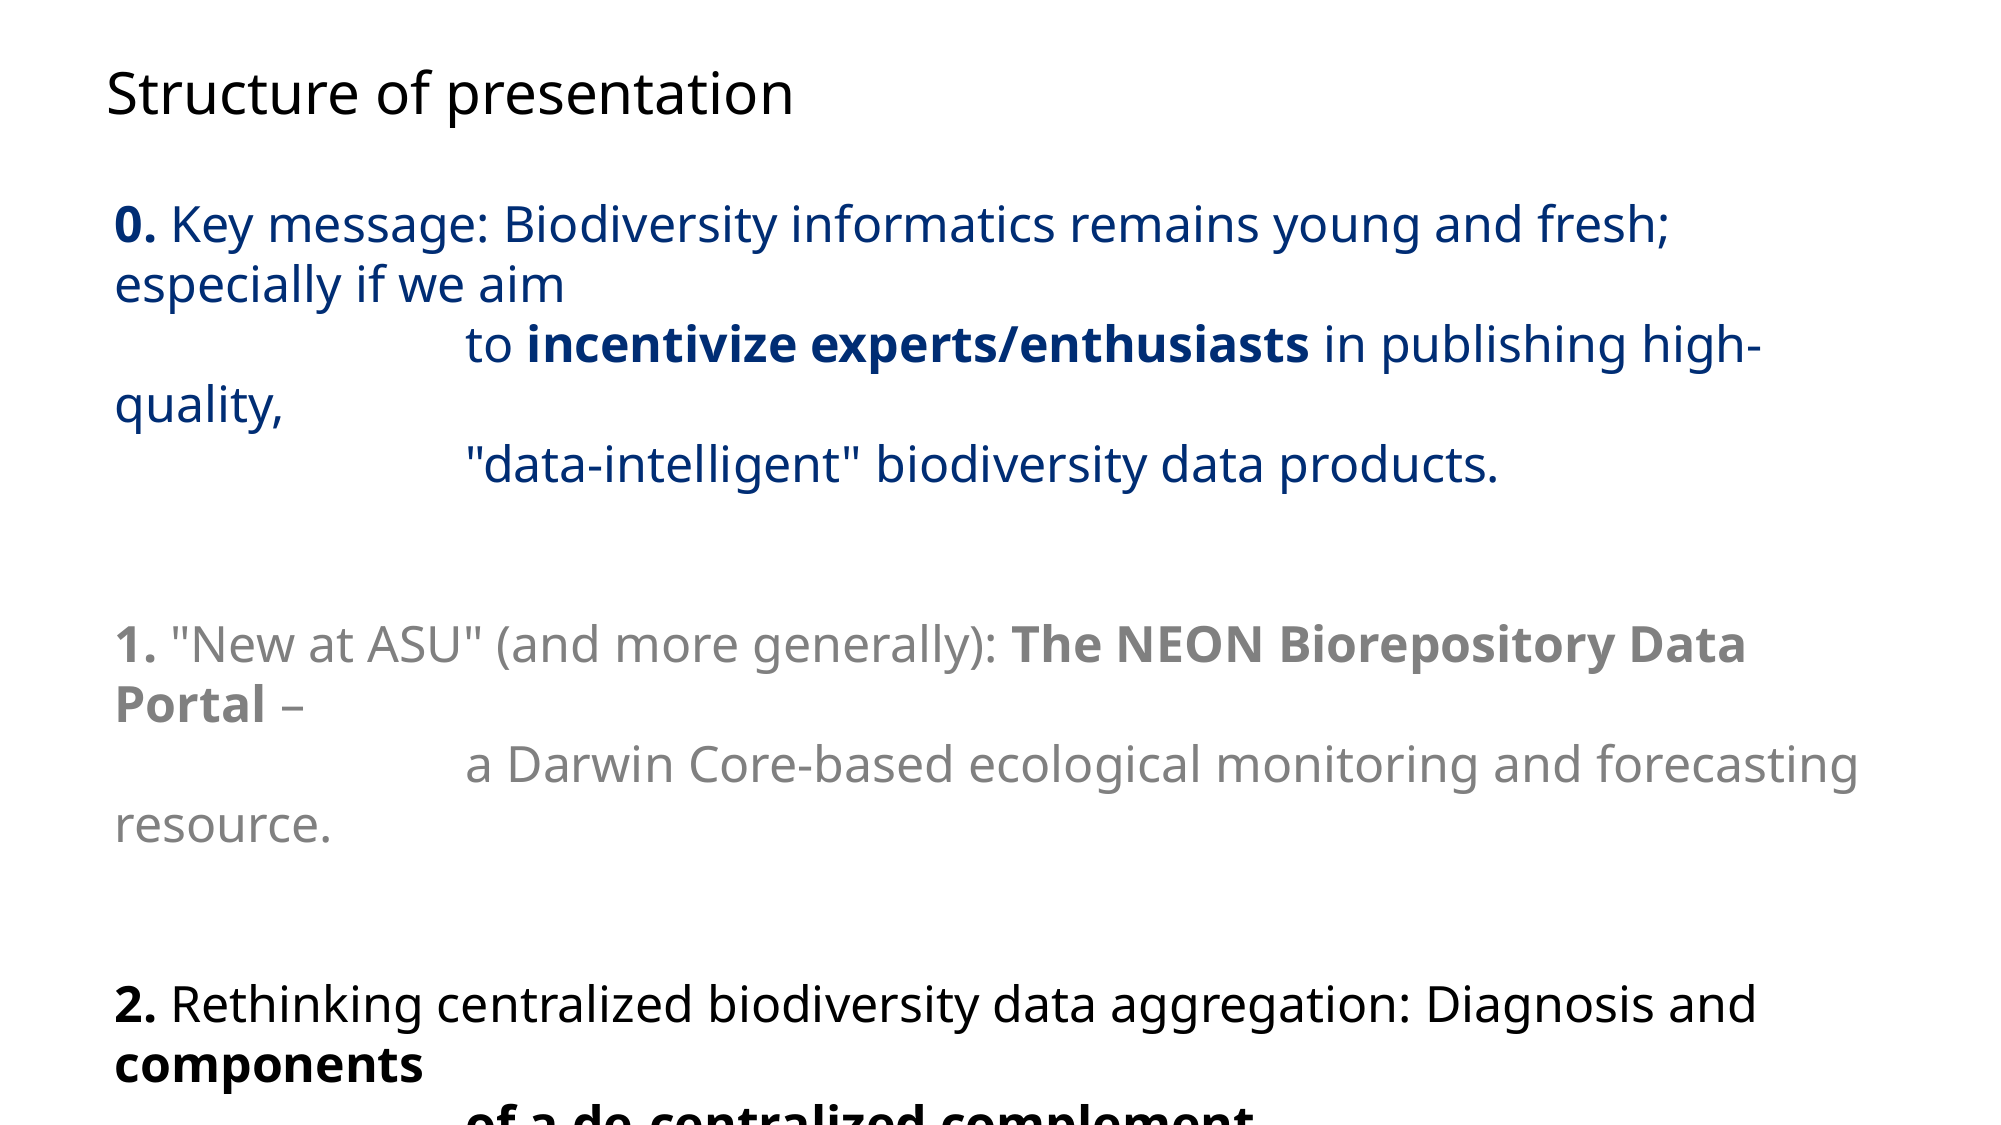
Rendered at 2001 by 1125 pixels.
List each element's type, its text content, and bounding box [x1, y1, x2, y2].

text_box Structure of presentation [0, 48, 2000, 134]
text_box 0. Key message: Biodiversity informatics remains young and fresh; especially if we aim to incentivize experts/enthusiasts in publishing high-quality, "data-intelligent" biodiversity data products. 1. "New at ASU" (and more generally): The NEON Biorepository Data Portal – a Darwin Core-based ecological monitoring and forecasting resource. 2. Rethinking centralized biodiversity data aggregation: Diagnosis and components of a de-centralized complement. [99, 185, 1900, 1125]
